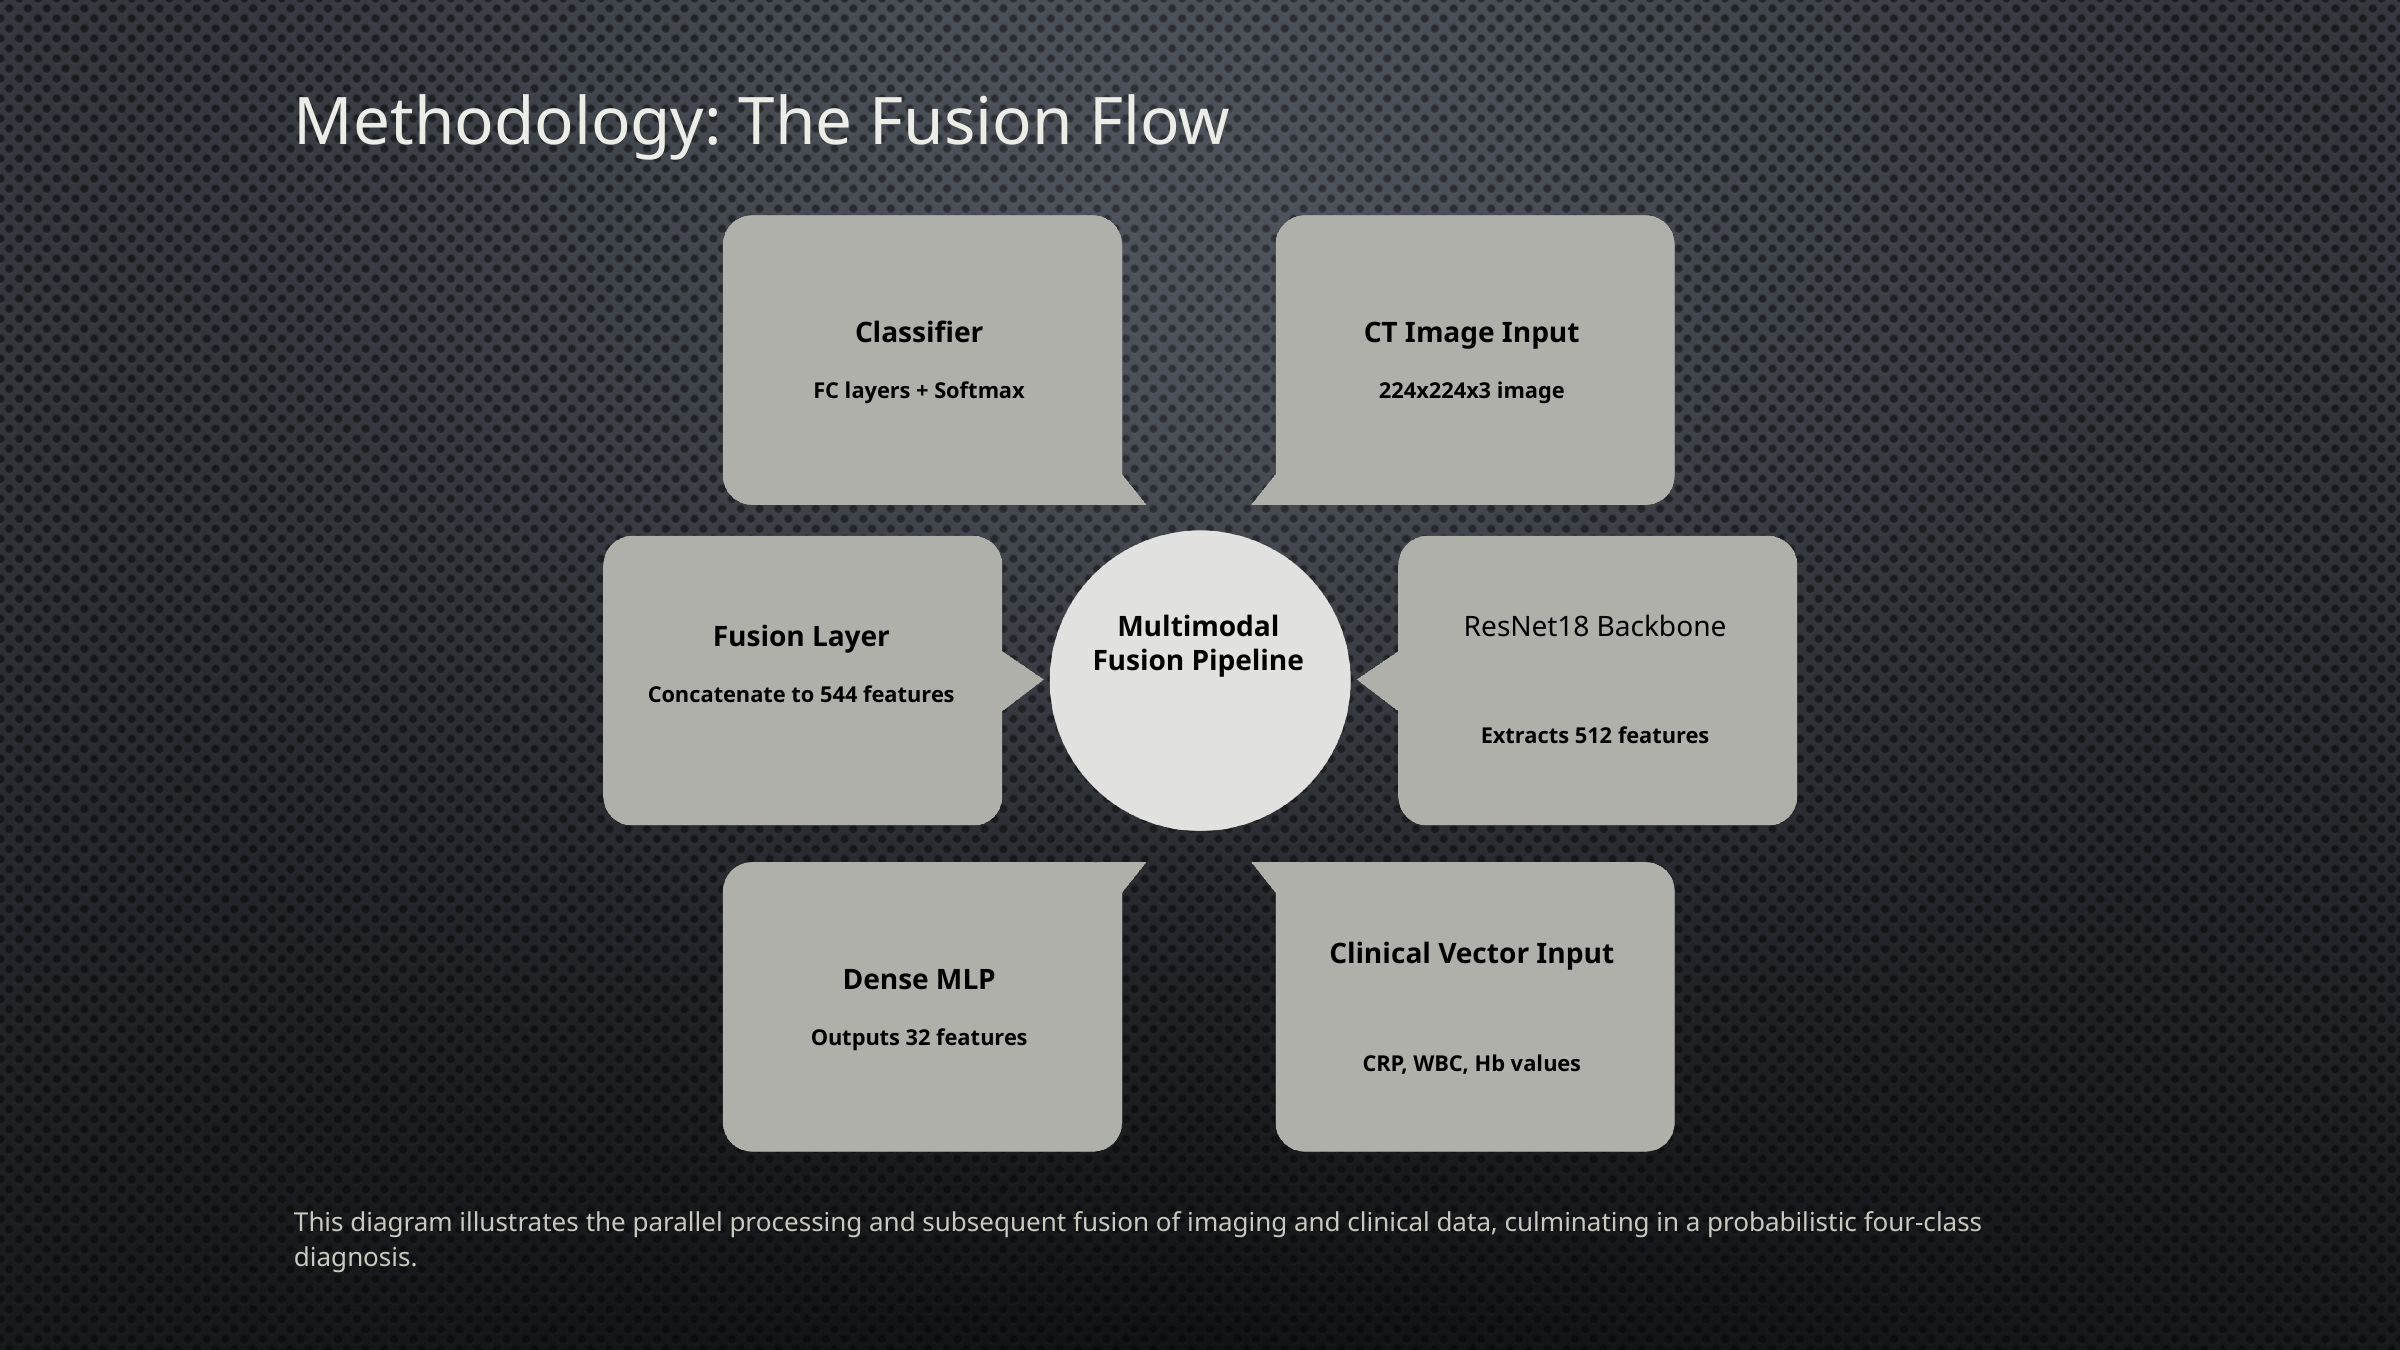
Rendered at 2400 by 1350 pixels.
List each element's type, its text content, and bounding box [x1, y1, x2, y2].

text_box Methodology: The Fusion Flow [293, 76, 1300, 159]
picture [579, 191, 1821, 1177]
text_box This diagram illustrates the parallel processing and subsequent fusion of imaging and clinical data, culminating in a probabilistic four-class diagnosis. [293, 1201, 2106, 1273]
